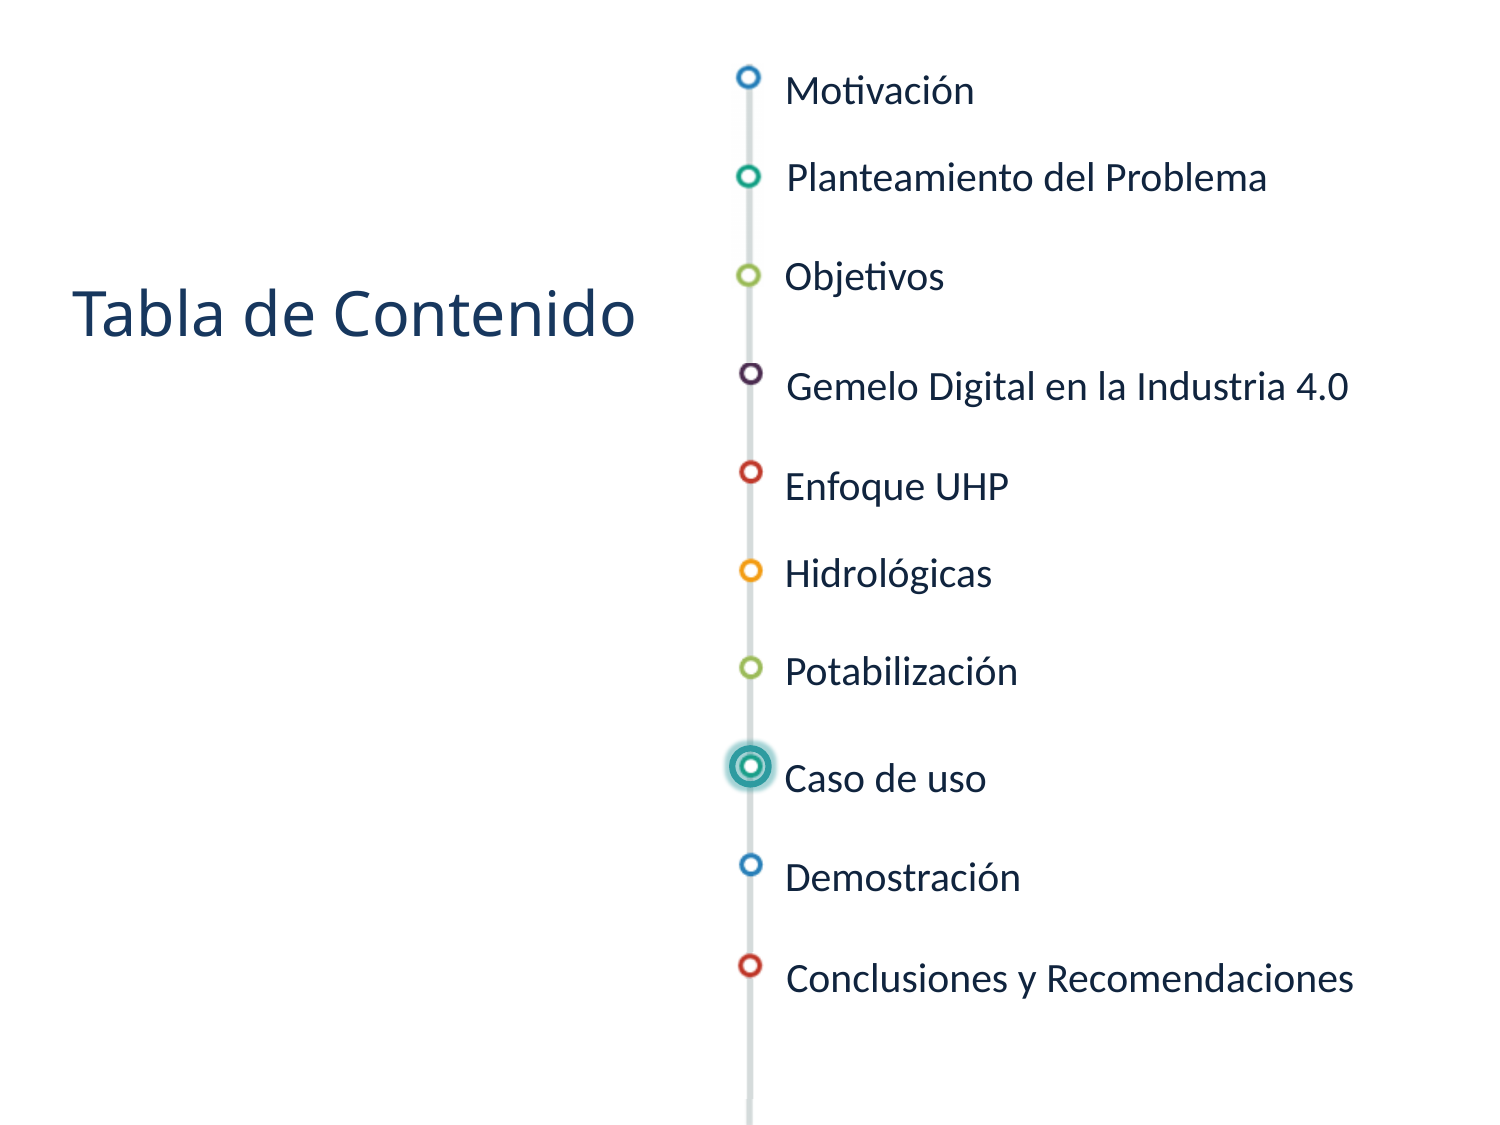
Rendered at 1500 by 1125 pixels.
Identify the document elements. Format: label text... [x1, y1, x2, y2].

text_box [731, 30, 1373, 1125]
text_box Tabla de Contenido [0, 272, 712, 351]
